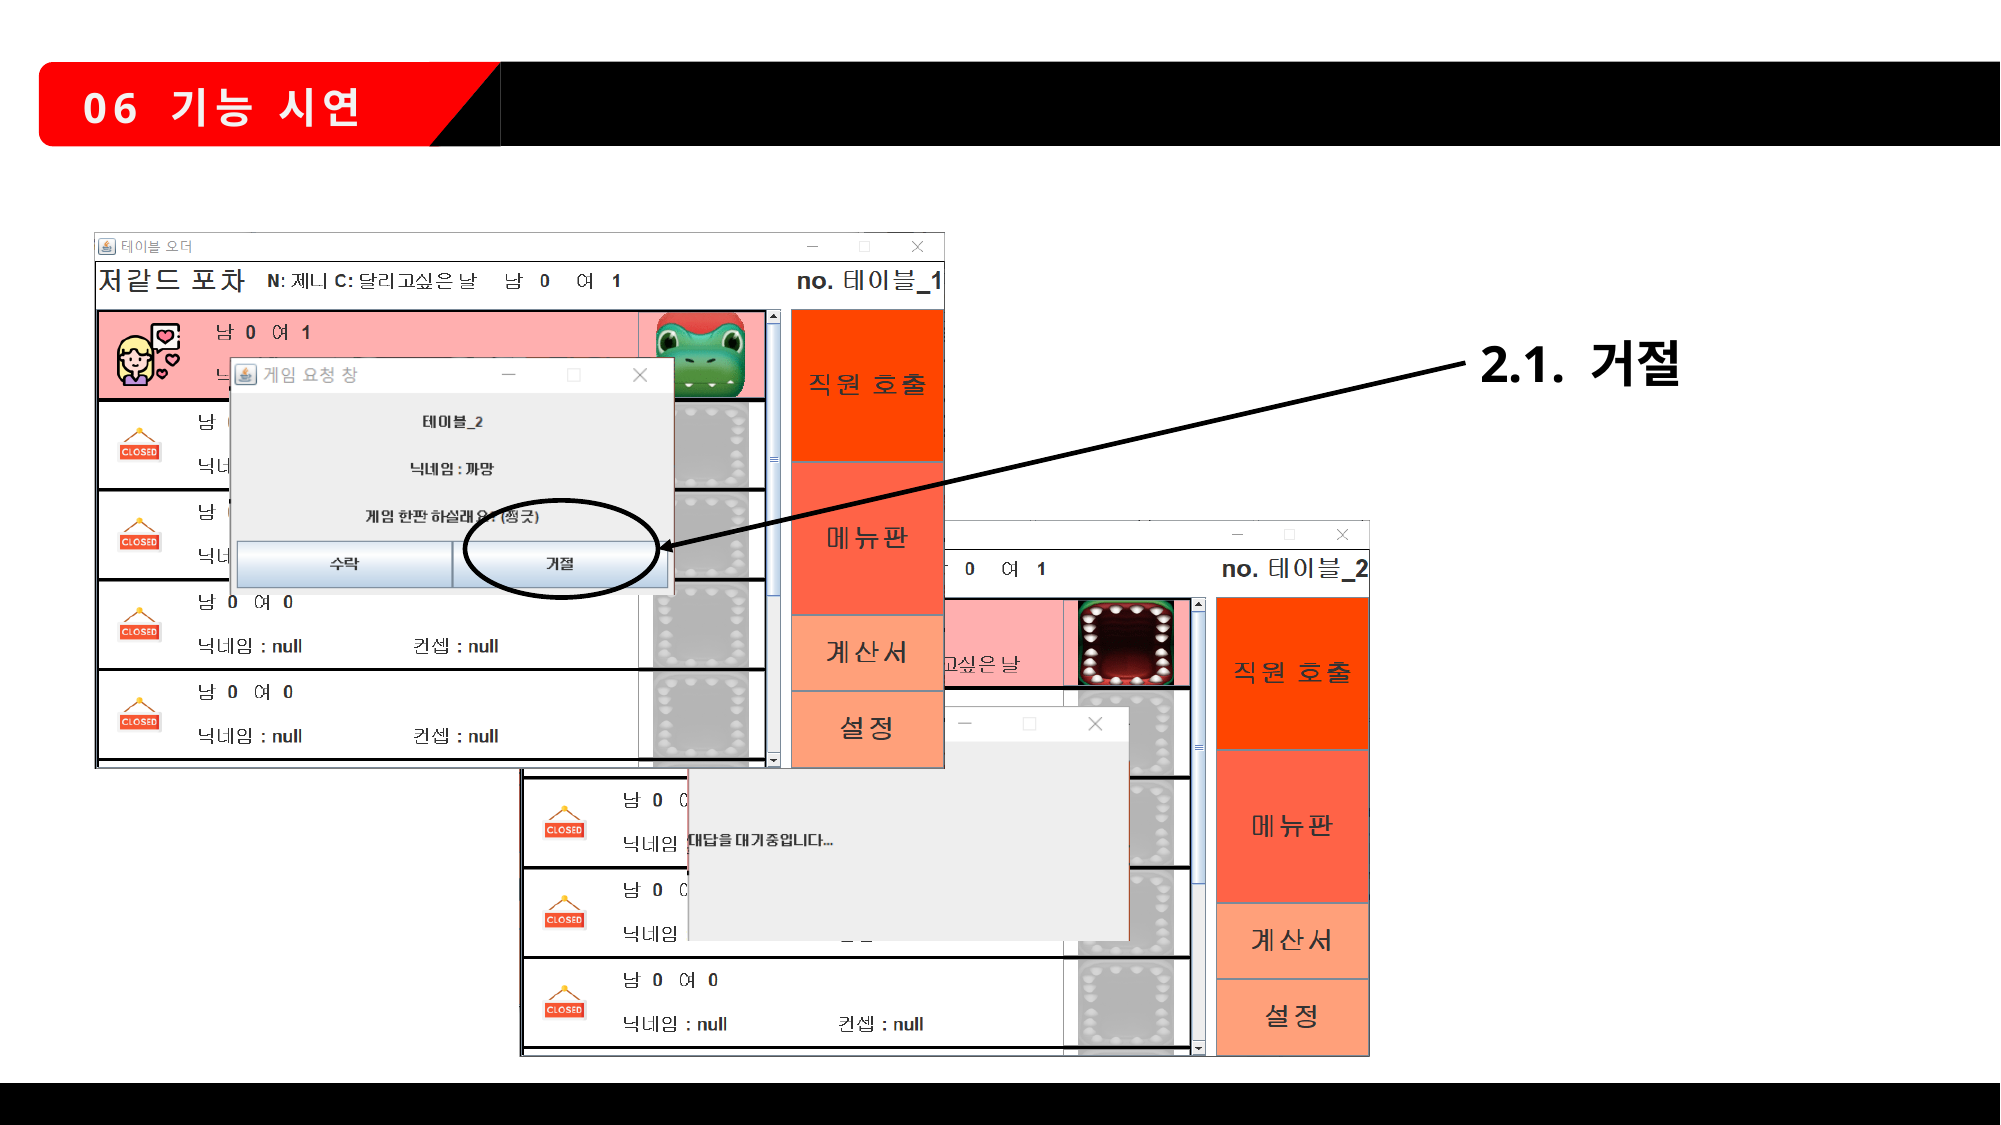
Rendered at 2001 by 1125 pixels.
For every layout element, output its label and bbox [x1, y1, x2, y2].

text_box [0, 1082, 2000, 1125]
picture [94, 232, 1370, 1057]
text_box [658, 325, 1698, 549]
text_box [0, 20, 2000, 150]
